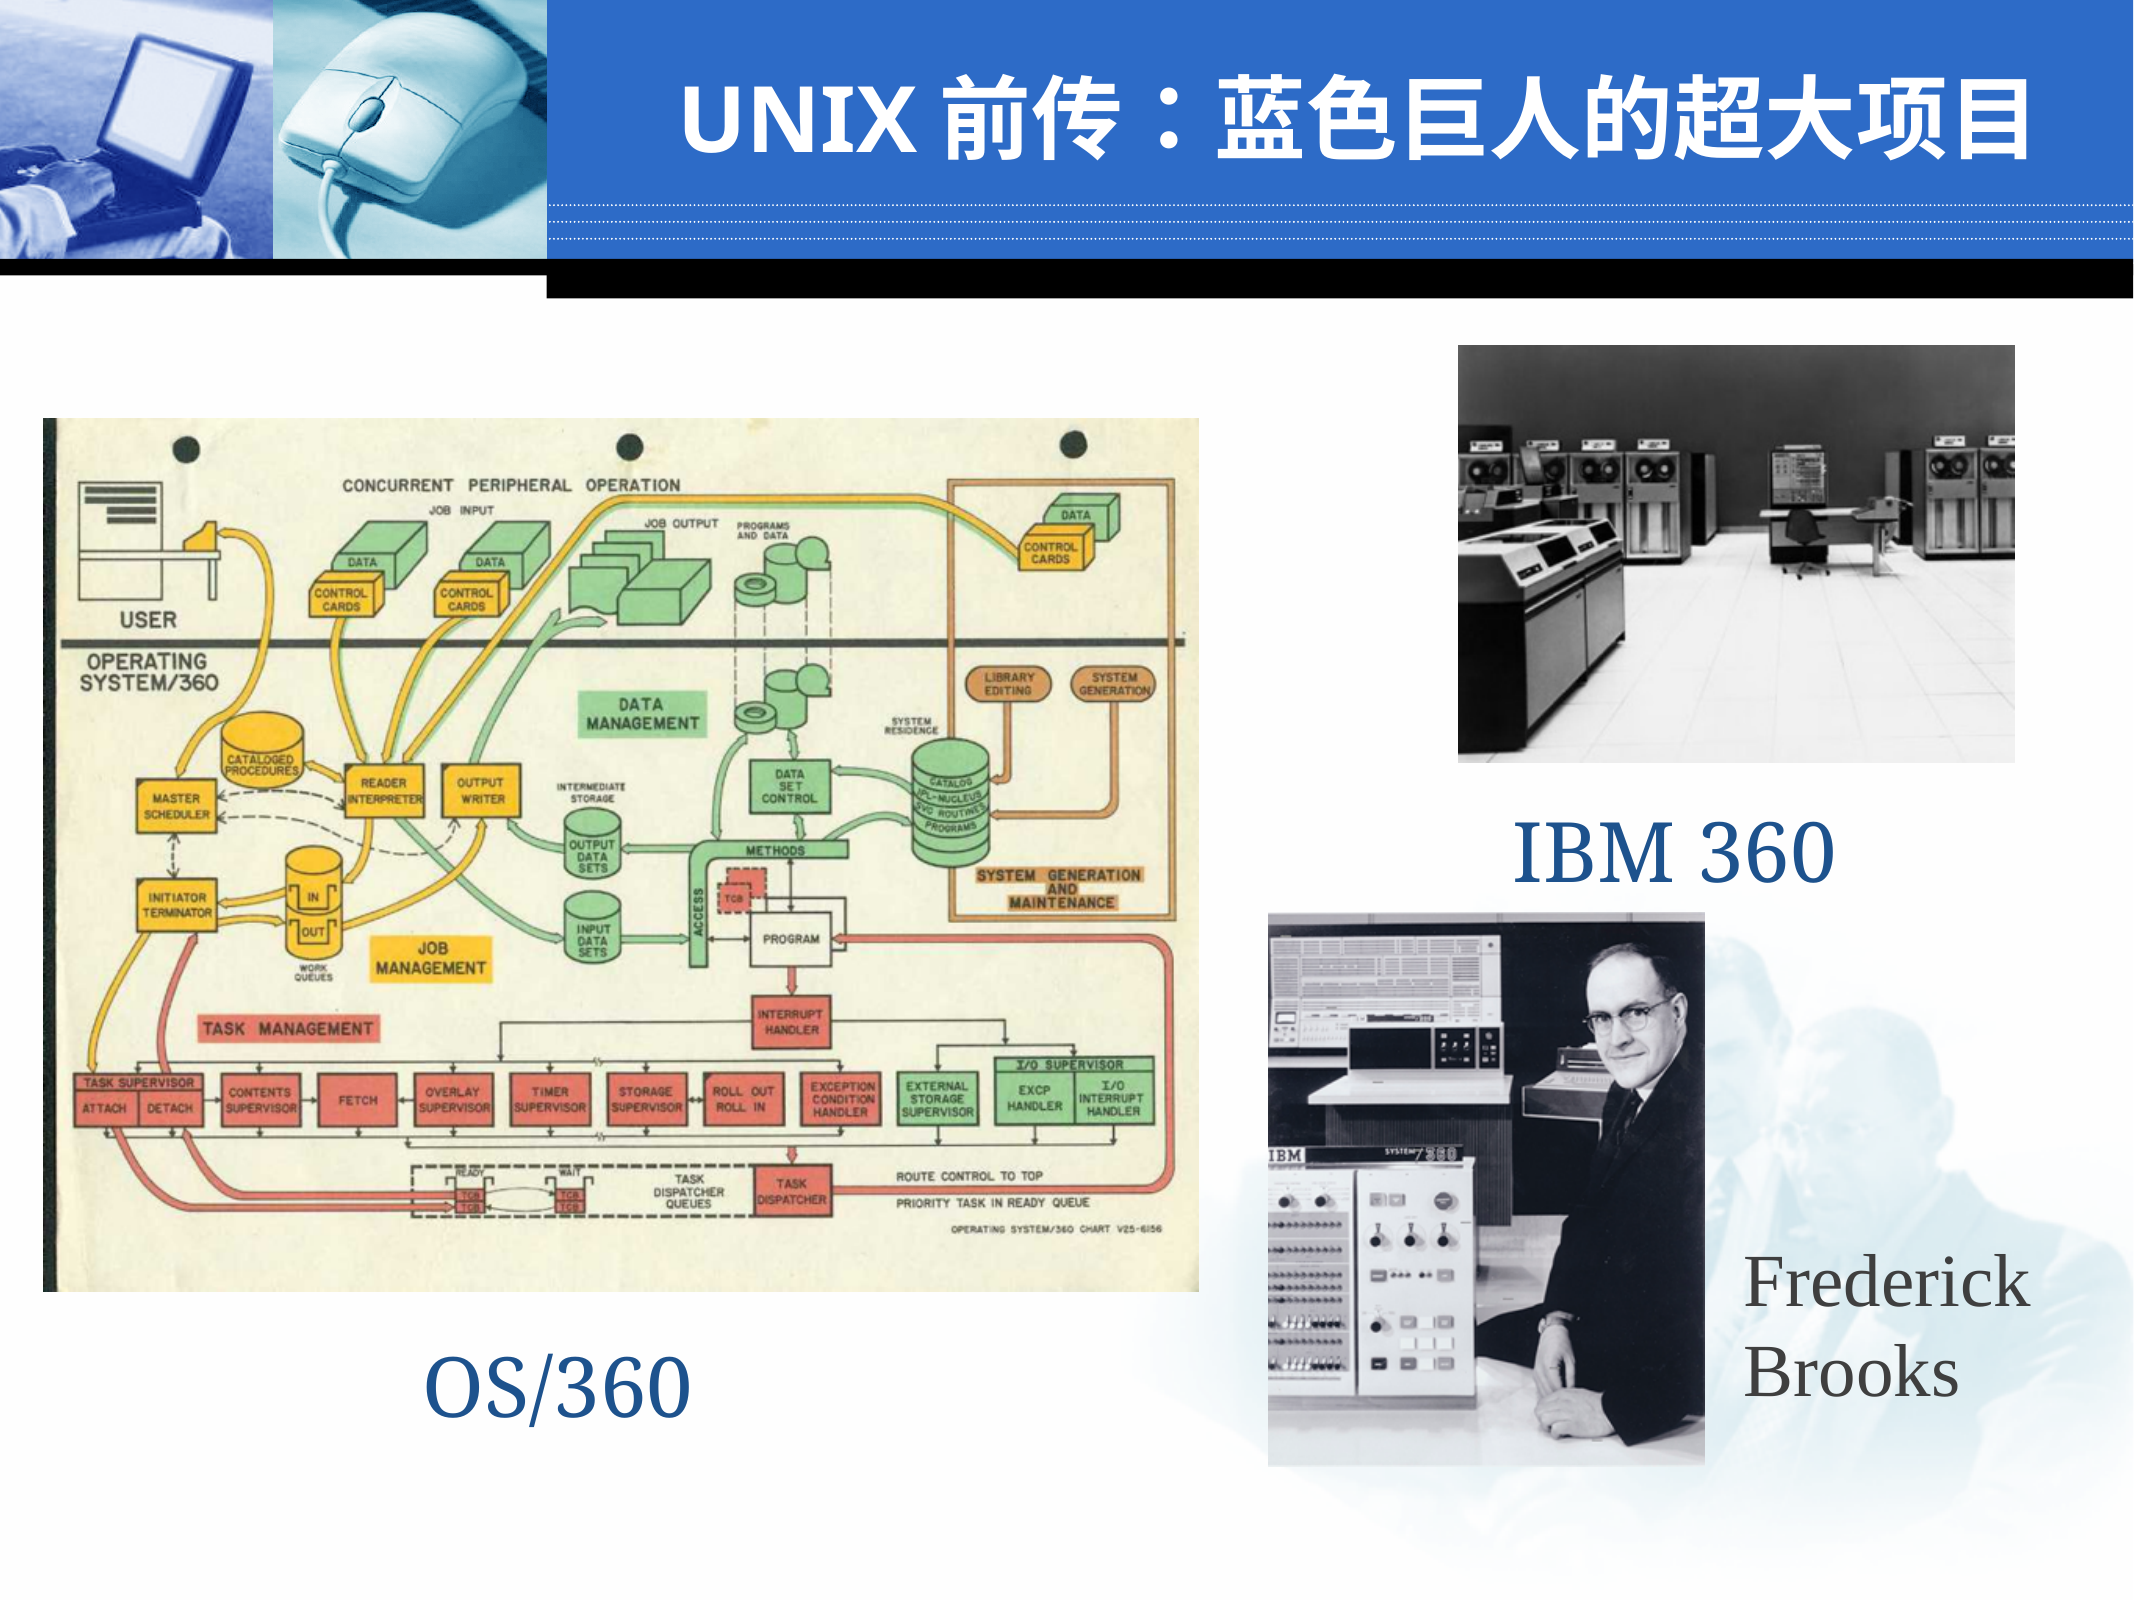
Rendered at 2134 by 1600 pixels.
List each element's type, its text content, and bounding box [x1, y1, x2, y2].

text_box IBM 360 [1512, 798, 1838, 899]
picture [0, 276, 2134, 1600]
picture [0, 0, 547, 258]
title UNIX前传：蓝色巨人的超大项目 [586, 53, 2063, 178]
text_box Frederick Brooks [1743, 1223, 2103, 1420]
text_box OS/360 [422, 1334, 694, 1435]
